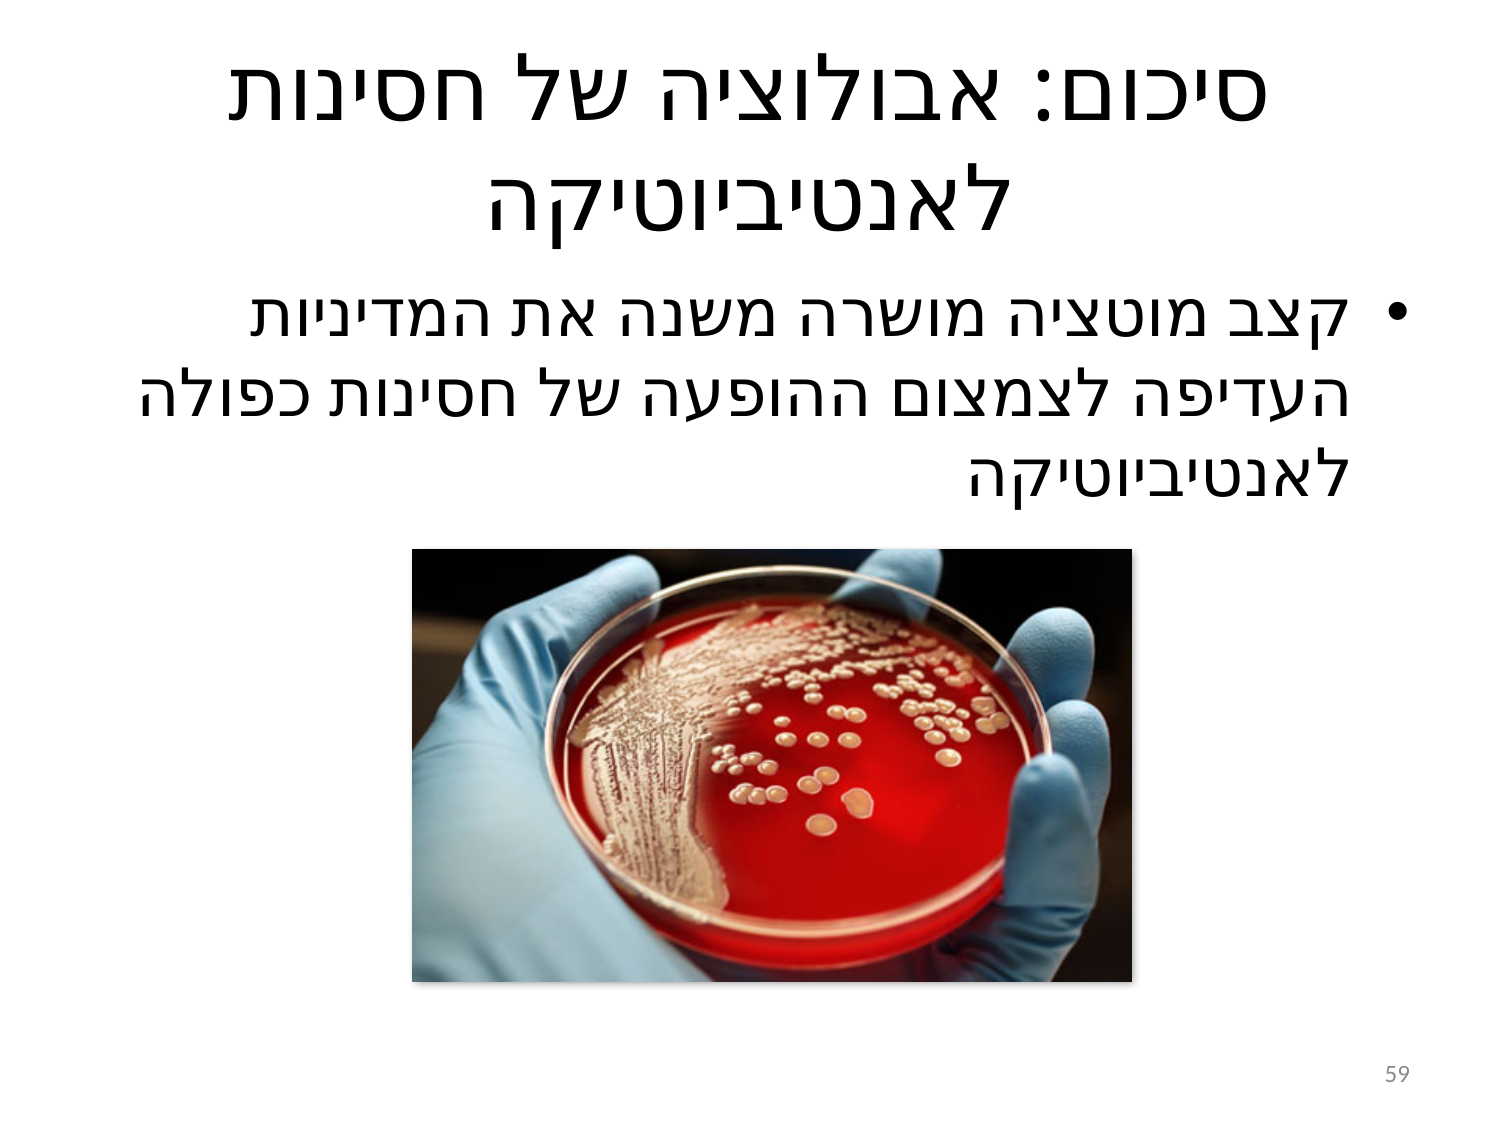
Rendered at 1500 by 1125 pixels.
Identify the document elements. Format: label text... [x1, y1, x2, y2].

picture [412, 549, 1132, 982]
title סיכום: אבולוציה של חסינות לאנטיביוטיקה [75, 45, 1425, 233]
list קצב מוטציה מושרה משנה את המדיניות העדיפה לצמצום ההופעה של חסינות כפולה לאנטיביוטיקה [75, 262, 1425, 1005]
slide_number 59 [1074, 1042, 1425, 1103]
